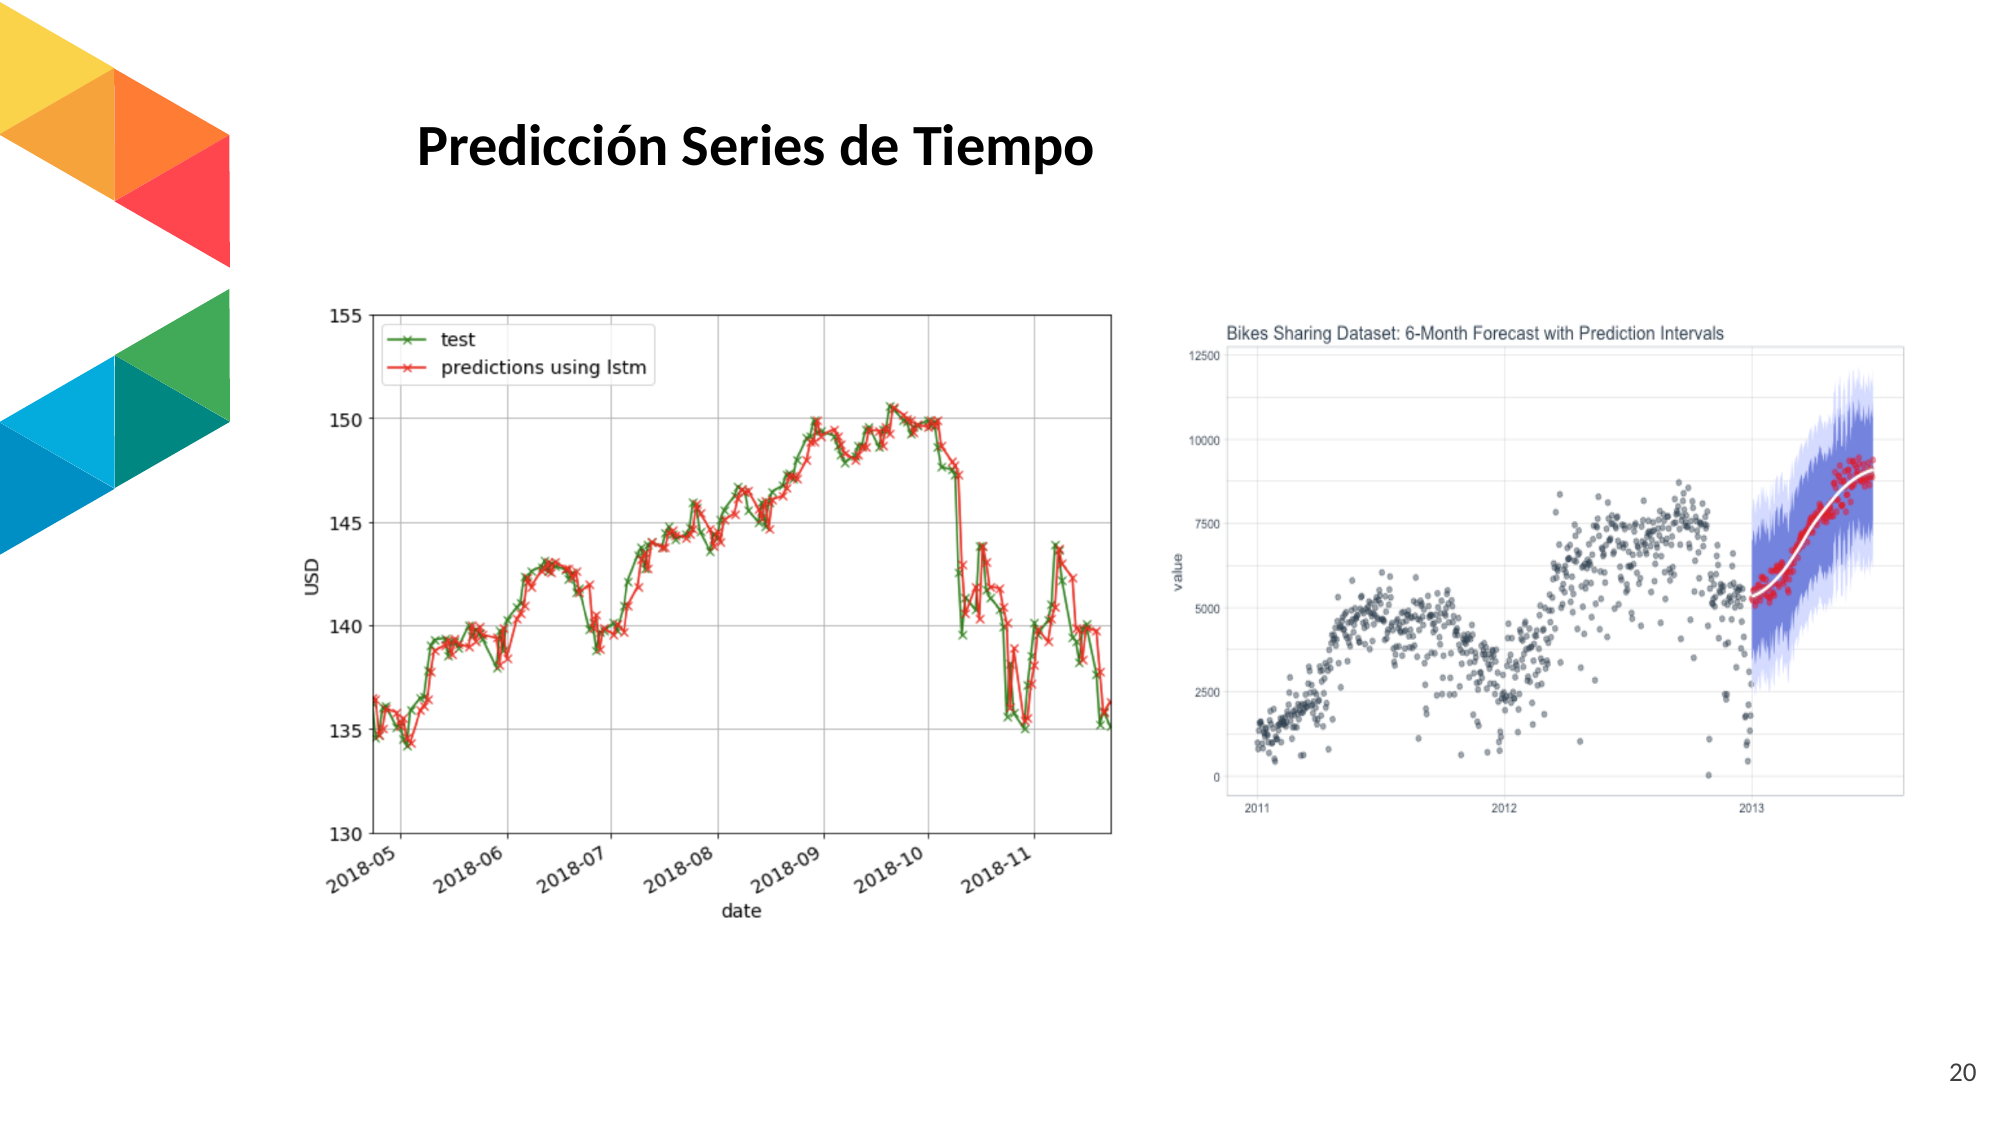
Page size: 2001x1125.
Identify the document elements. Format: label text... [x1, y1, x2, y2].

title Predicción Series de Tiempo [402, 108, 1916, 294]
picture [294, 293, 1122, 933]
slide_number ‹#› [1871, 1038, 1992, 1125]
picture [1165, 315, 1911, 843]
